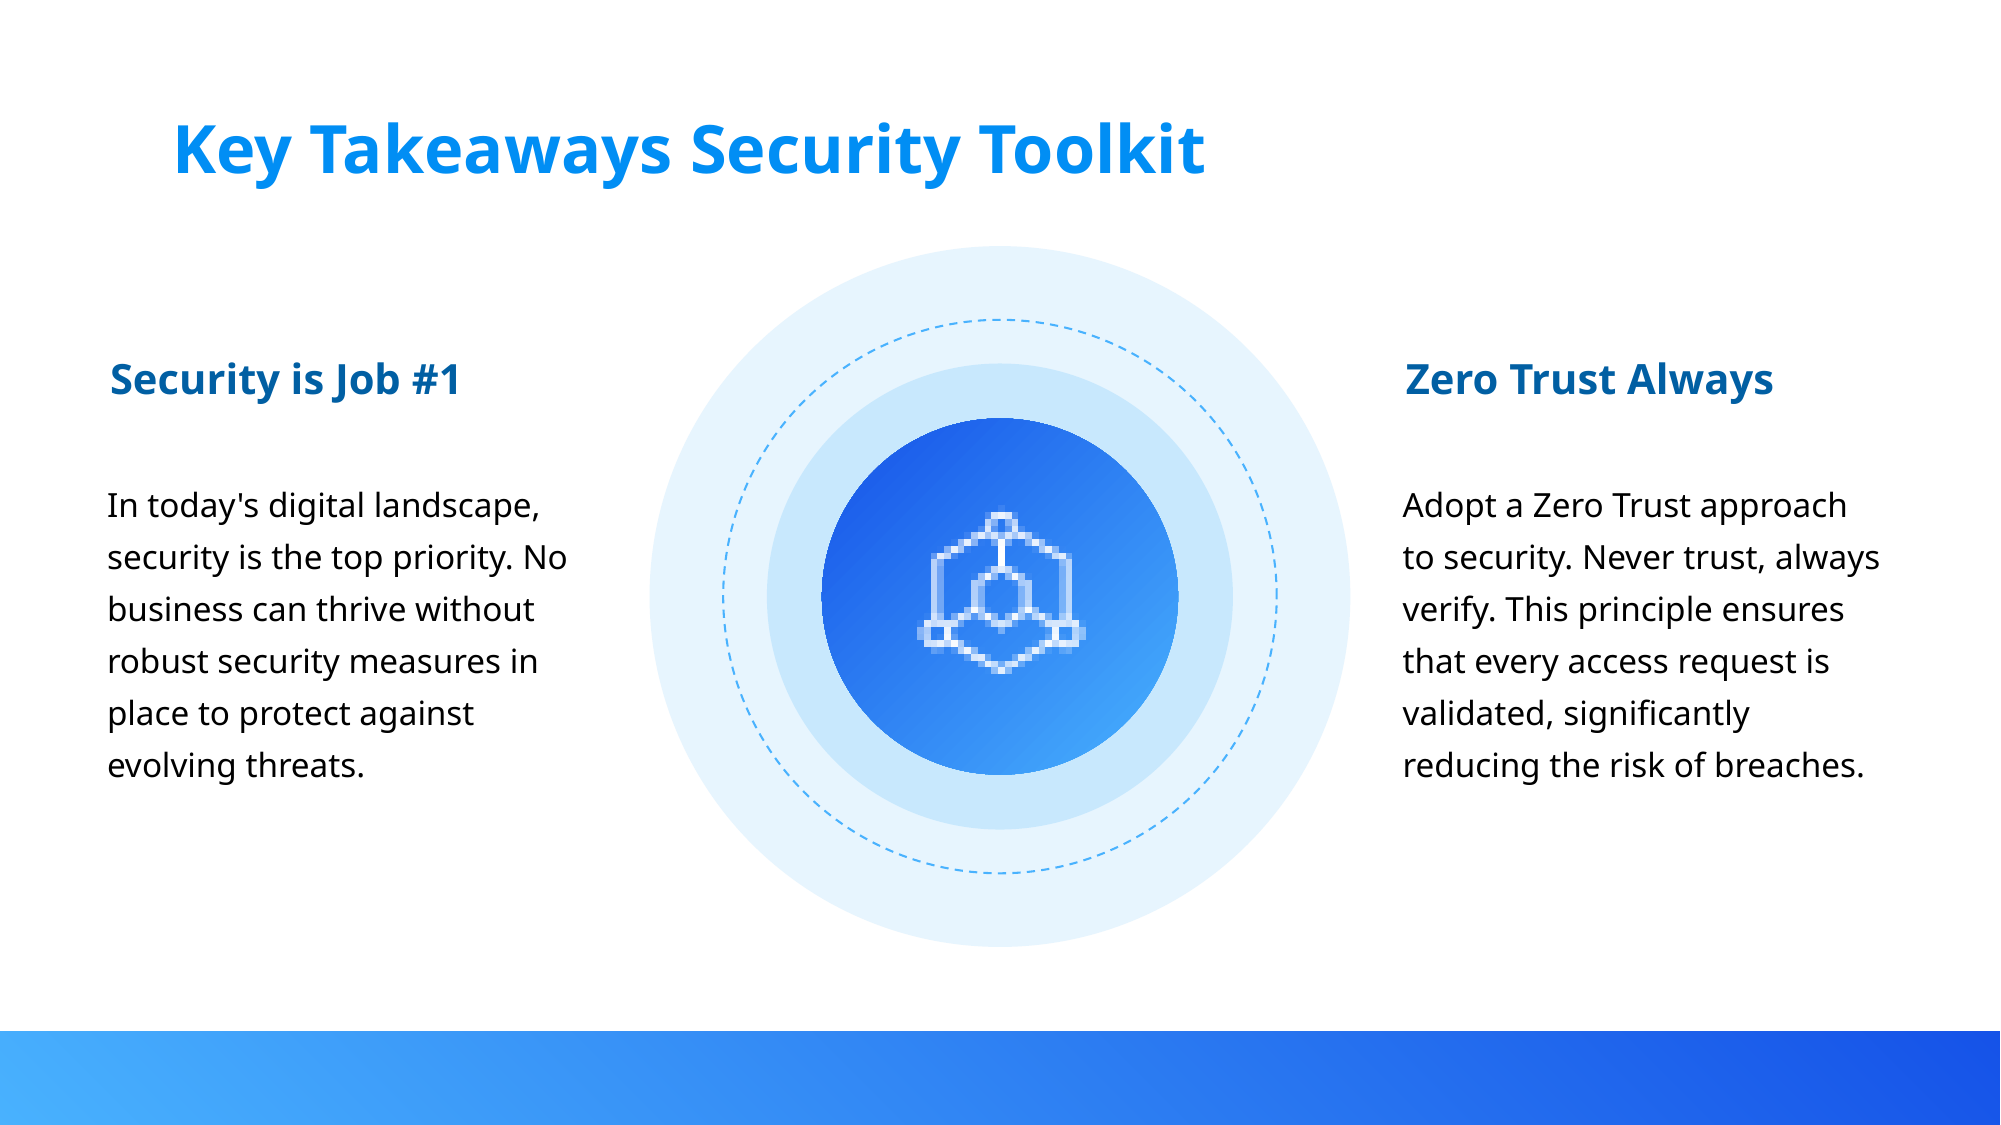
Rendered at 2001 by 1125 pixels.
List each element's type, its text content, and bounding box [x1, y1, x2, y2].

text_box Key Takeaways Security Toolkit [157, 98, 1765, 194]
text_box Security is Job #1 [95, 345, 607, 410]
text_box [723, 319, 1277, 874]
text_box [1351, 247, 1965, 946]
text_box [0, 1031, 2000, 1125]
text_box Adopt a Zero Trust approach to security. Never trust, always verify. This principle ensures that every access request is validated, significantly reducing the risk of breaches. [1387, 465, 1899, 792]
text_box Zero Trust Always [1390, 345, 1903, 410]
picture [904, 499, 1100, 695]
text_box In today's digital landscape, security is the top priority. No business can thrive without robust security measures in place to protect against evolving threats. [92, 465, 604, 792]
text_box [649, 246, 1351, 947]
text_box [35, 247, 649, 946]
text_box [821, 418, 1179, 775]
